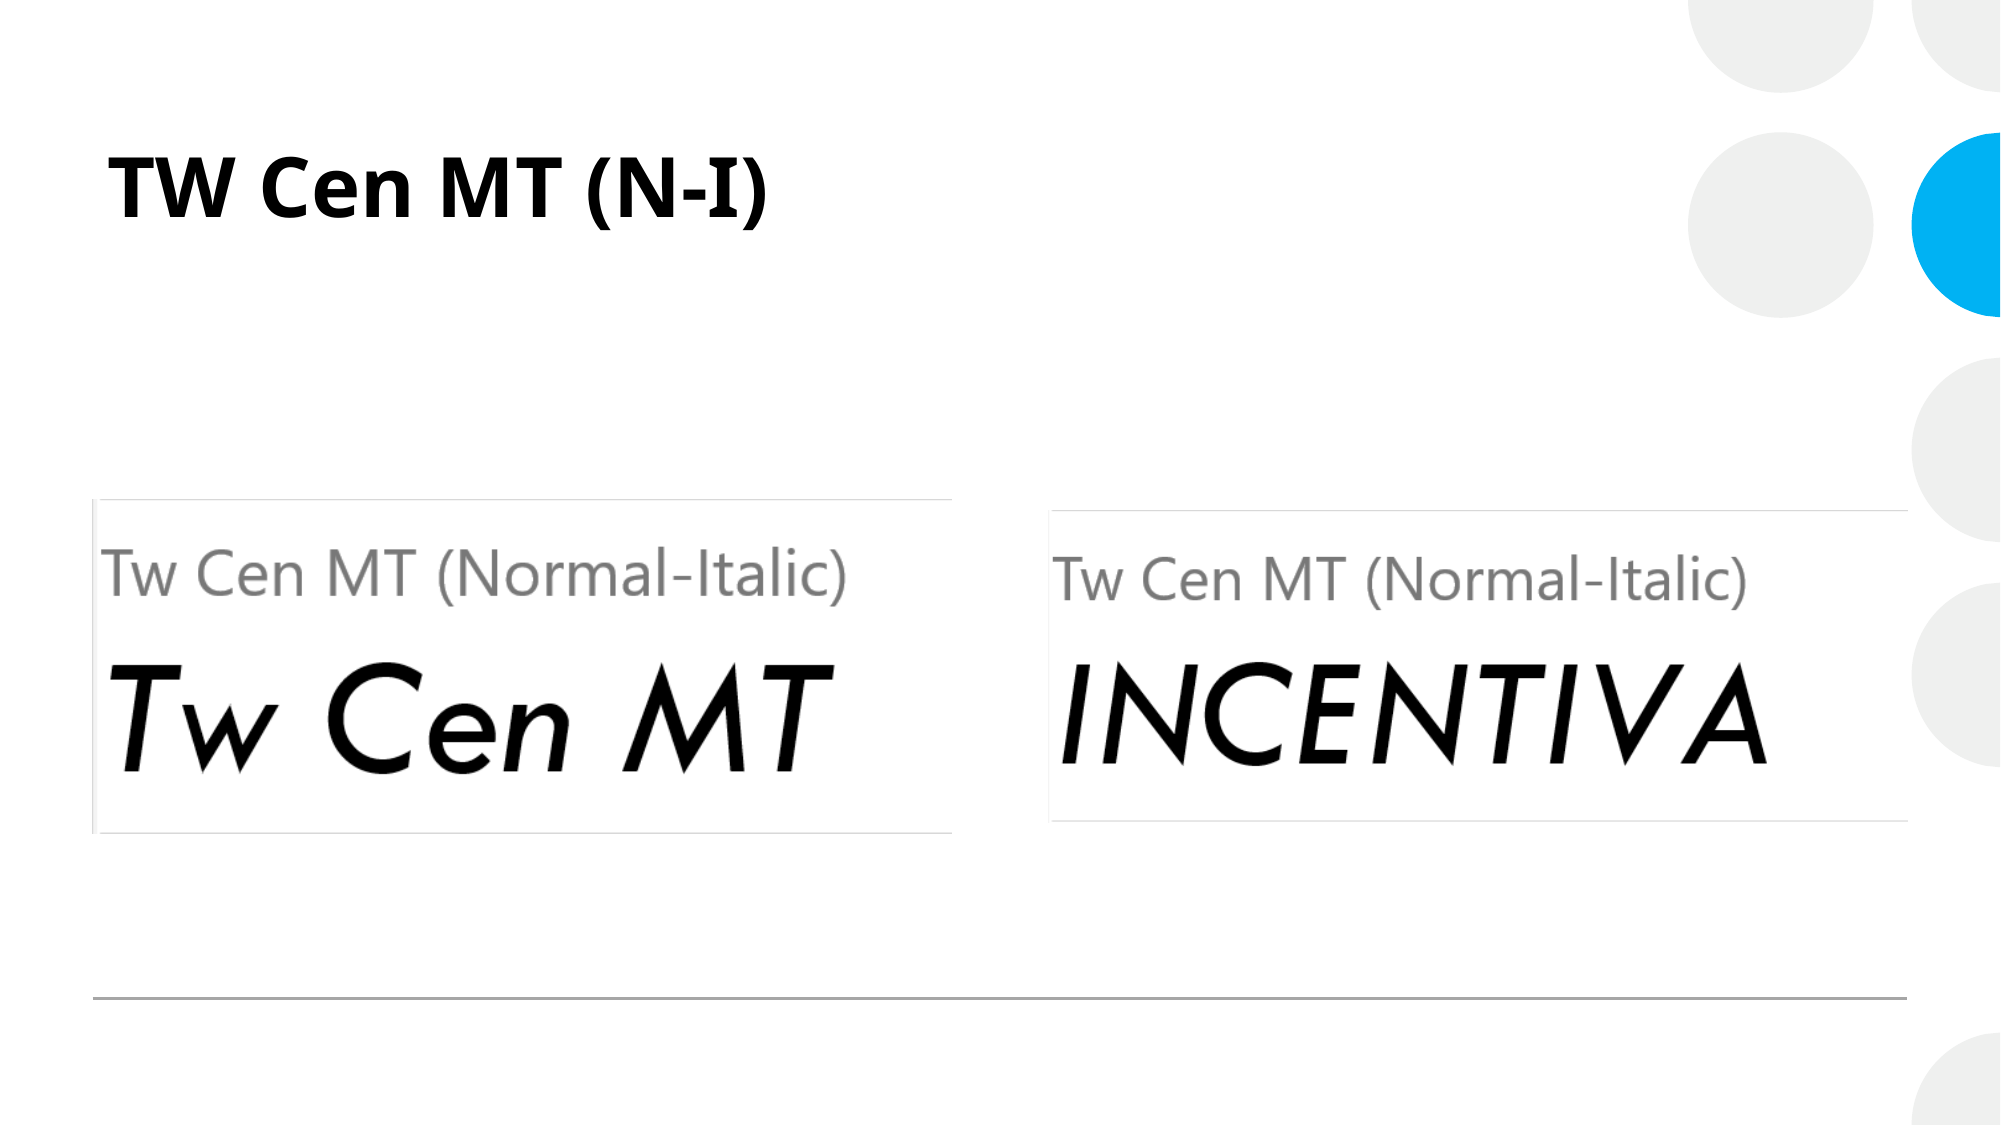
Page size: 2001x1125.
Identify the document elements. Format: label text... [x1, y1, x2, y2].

title TW Cen MT (N-I) [92, 126, 1297, 335]
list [1048, 510, 1908, 823]
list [92, 499, 952, 834]
